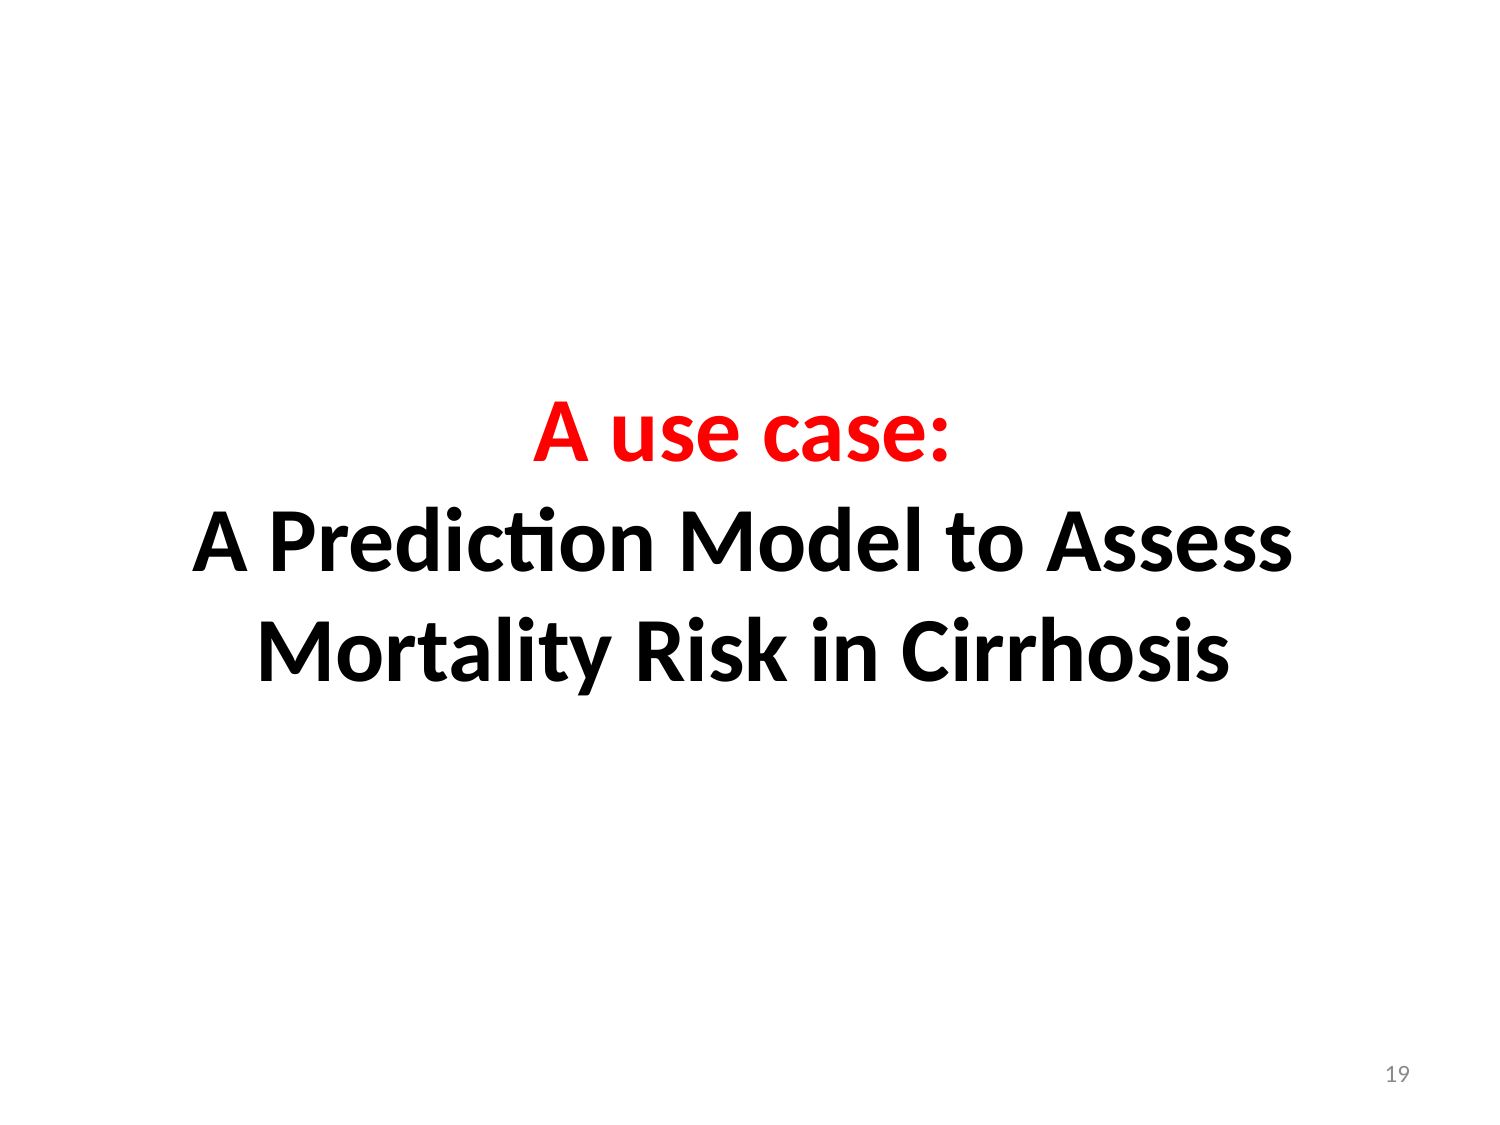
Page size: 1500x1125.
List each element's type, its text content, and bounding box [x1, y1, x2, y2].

slide_number 19 [1074, 1042, 1425, 1103]
text_box A use case: A Prediction Model to Assess Mortality Risk in Cirrhosis [50, 362, 1438, 708]
